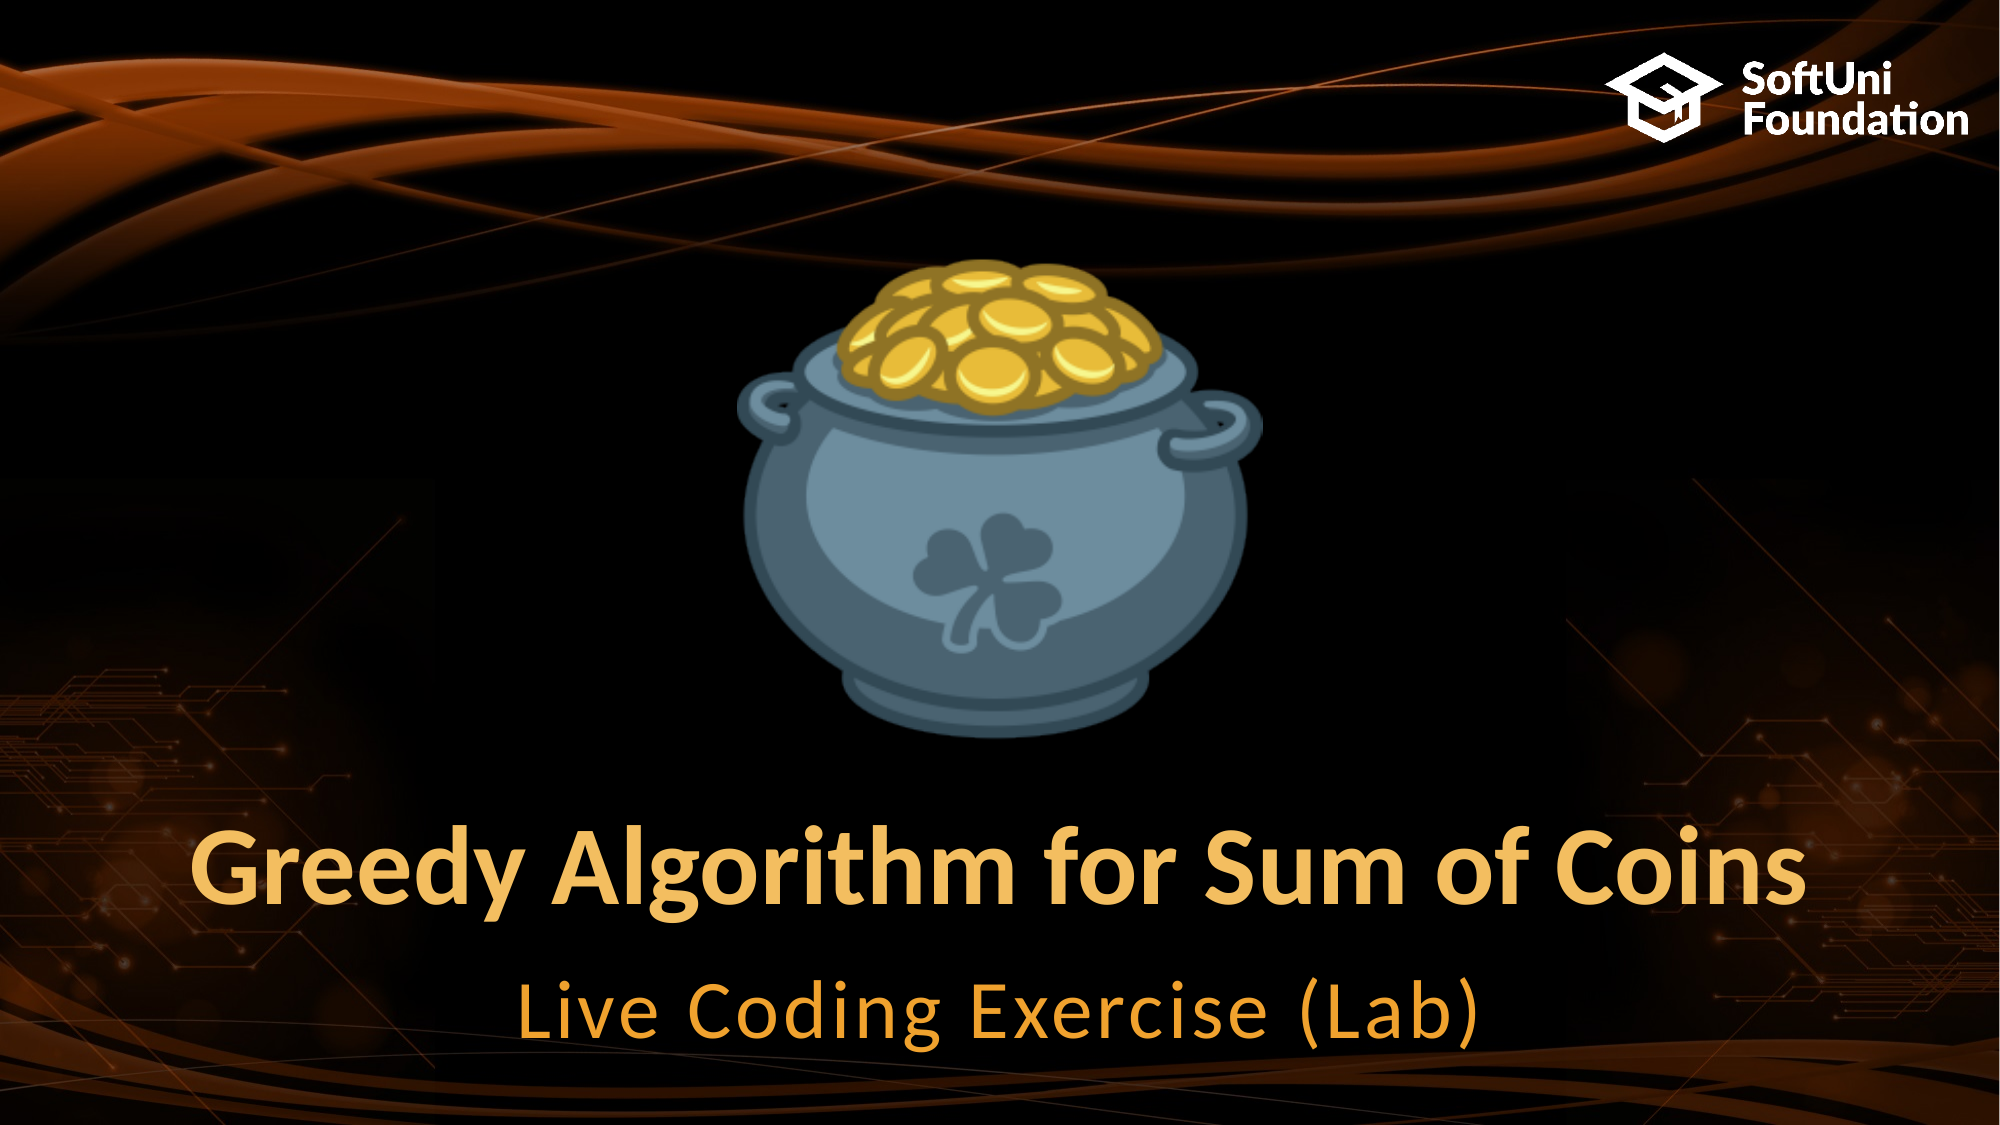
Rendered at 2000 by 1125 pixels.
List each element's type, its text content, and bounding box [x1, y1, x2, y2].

text_box Greedy Algorithm for Sum of Coins [149, 799, 1850, 935]
picture [0, 0, 2000, 1125]
text_box Live Coding Exercise (Lab) [149, 943, 1850, 1062]
